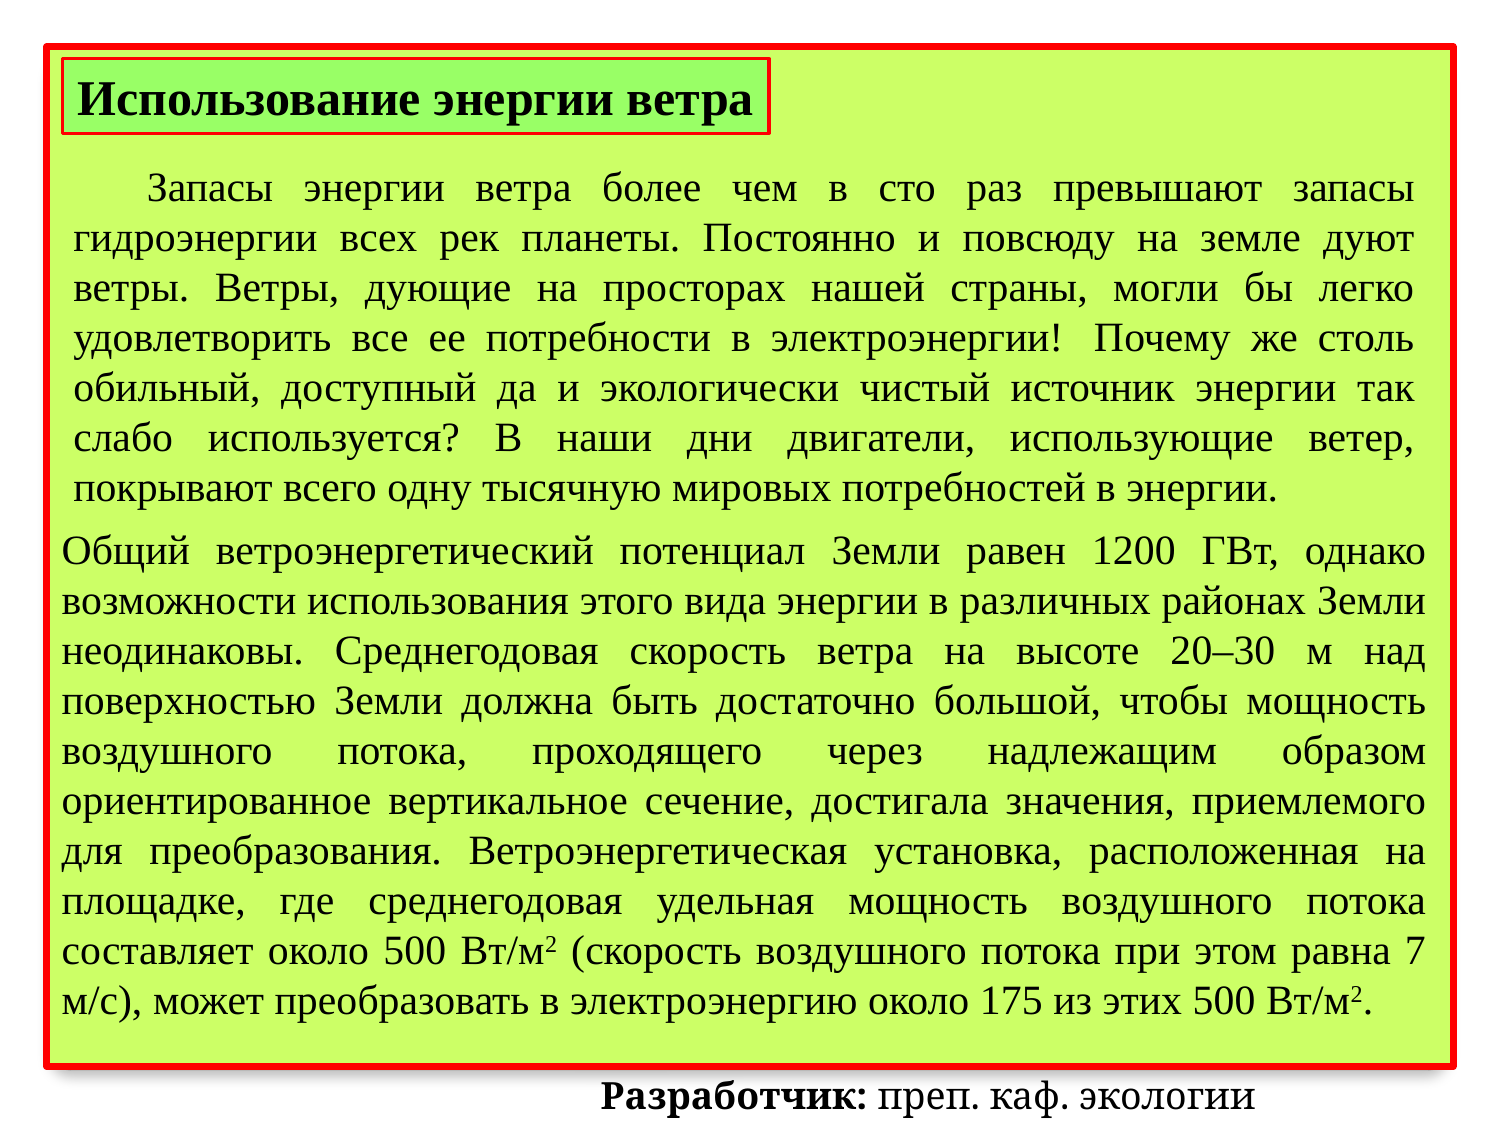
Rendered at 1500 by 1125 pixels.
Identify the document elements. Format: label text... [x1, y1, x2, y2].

text_box Запасы энергии ветра более чем в сто раз превышают запасы гидроэнергии всех рек планеты. Постоянно и повсюду на земле дуют ветры. Ветры, дующие на просторах нашей страны, могли бы легко удовлетворить все ее потребности в электроэнергии! Почему же столь обильный, доступный да и экологически чистый источник энергии так слабо используется? В наши дни двигатели, использующие ветер, покрывают всего одну тысячную мировых потребностей в энергии. [58, 152, 1430, 515]
text_box Общий ветроэнергетический потенциал Земли равен 1200 ГВт, однако возможности использования этого вида энергии в различных районах Земли неодинаковы. Среднегодовая скорость ветра на высоте 20–30 м над поверхностью Земли должна быть достаточно большой, чтобы мощность воздушного потока, проходящего через надлежащим образом ориентированное вертикальное сечение, достигала значения, приемлемого для преобразования. Ветроэнергетическая установка, расположенная на площадке, где среднегодовая удельная мощность воздушного потока составляет около 500 Вт/м2 (скорость воздушного потока при этом равна 7 м/с), может преобразовать в электроэнергию около 175 из этих 500 Вт/м2. [46, 515, 1442, 1031]
text_box Использование энергии ветра [62, 58, 769, 134]
text_box [43, 43, 1457, 1070]
text_box Разработчик: преп. каф. экологии Кирвель П.И. [585, 1064, 1419, 1125]
